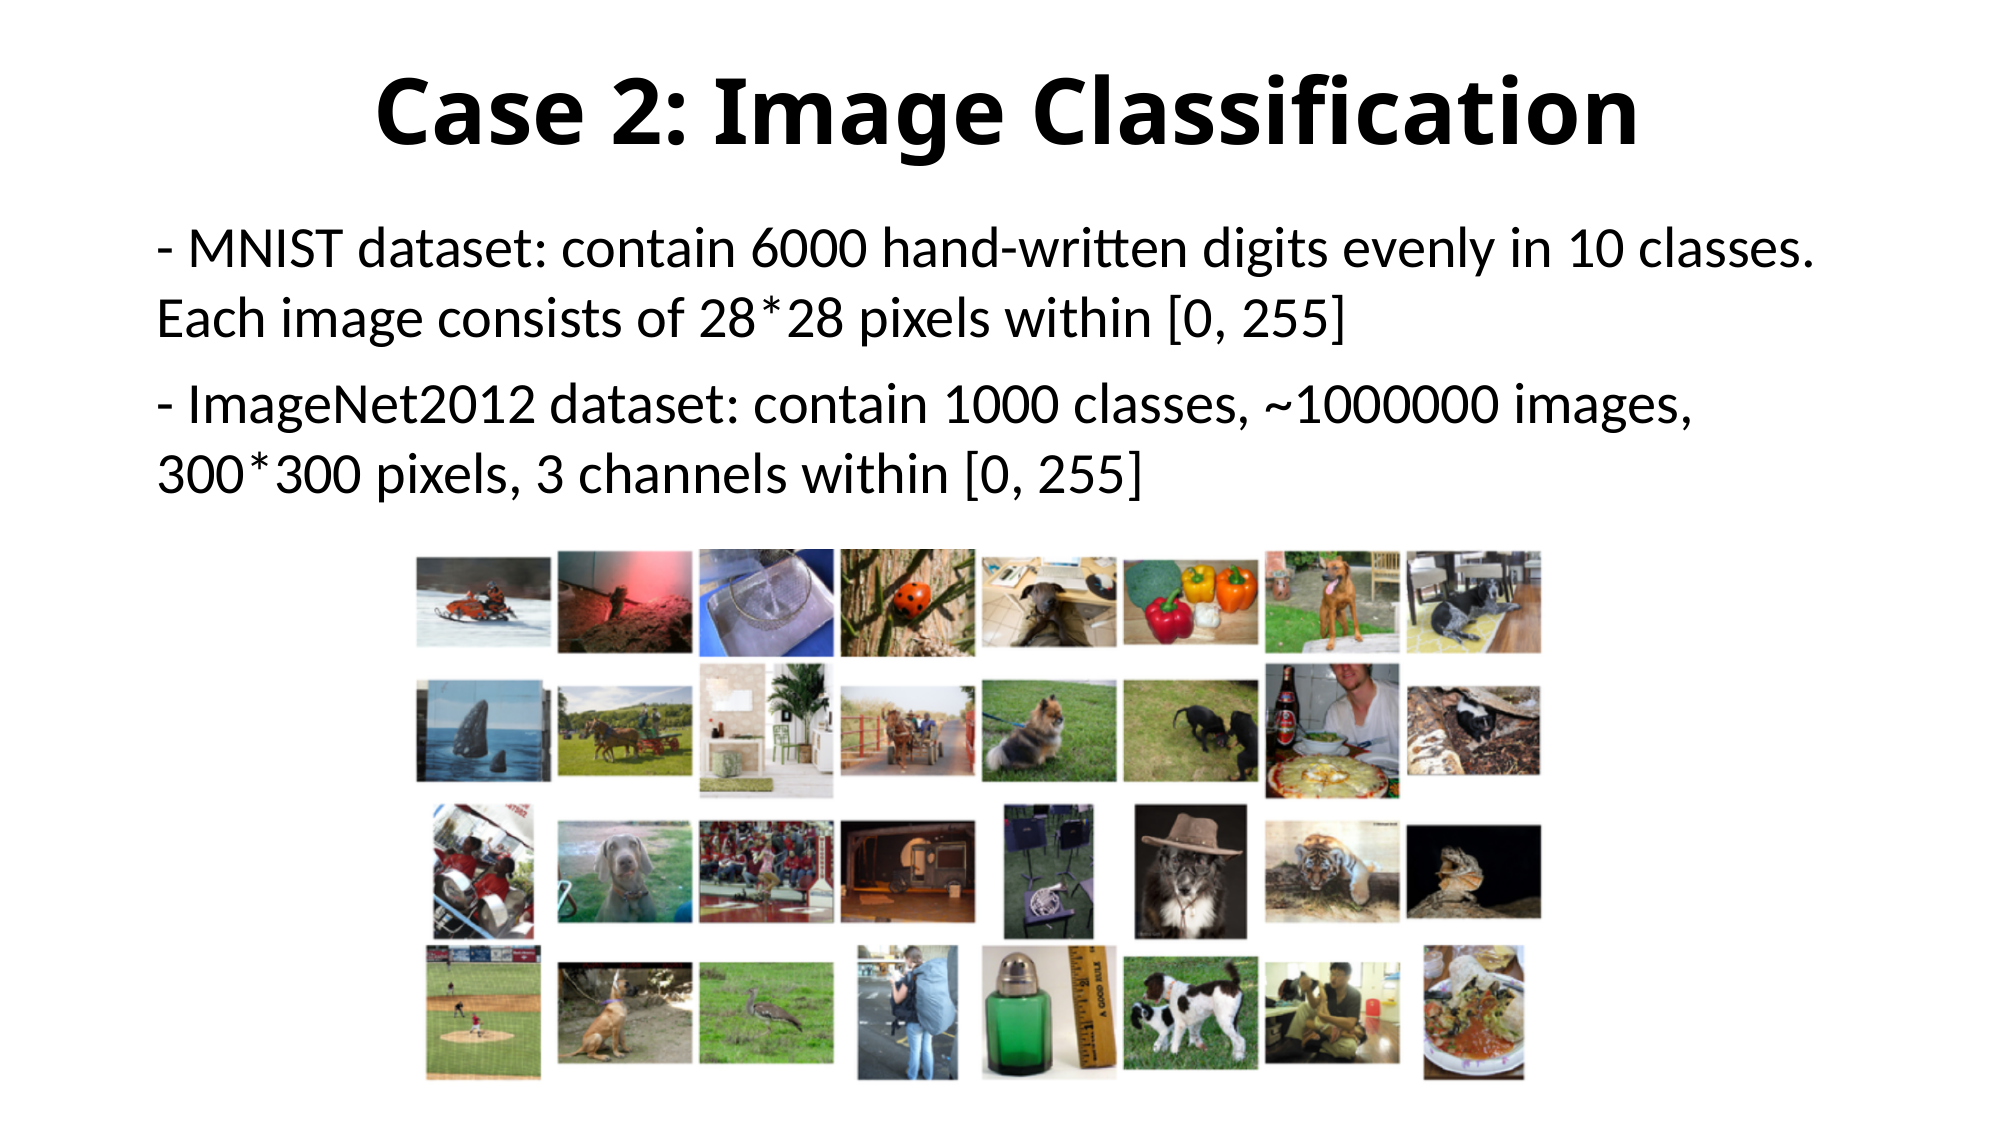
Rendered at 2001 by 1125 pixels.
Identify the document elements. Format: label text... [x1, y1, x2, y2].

picture [400, 549, 1549, 1089]
title Case 2: Image Classification [141, 41, 1875, 188]
text_box - MNIST dataset: contain 6000 hand-written digits evenly in 10 classes. Each image consists of 28*28 pixels within [0, 255] [141, 201, 1919, 357]
text_box - ImageNet2012 dataset: contain 1000 classes, ~1000000 images, 300*300 pixels, 3 channels within [0, 255] [141, 357, 1919, 513]
